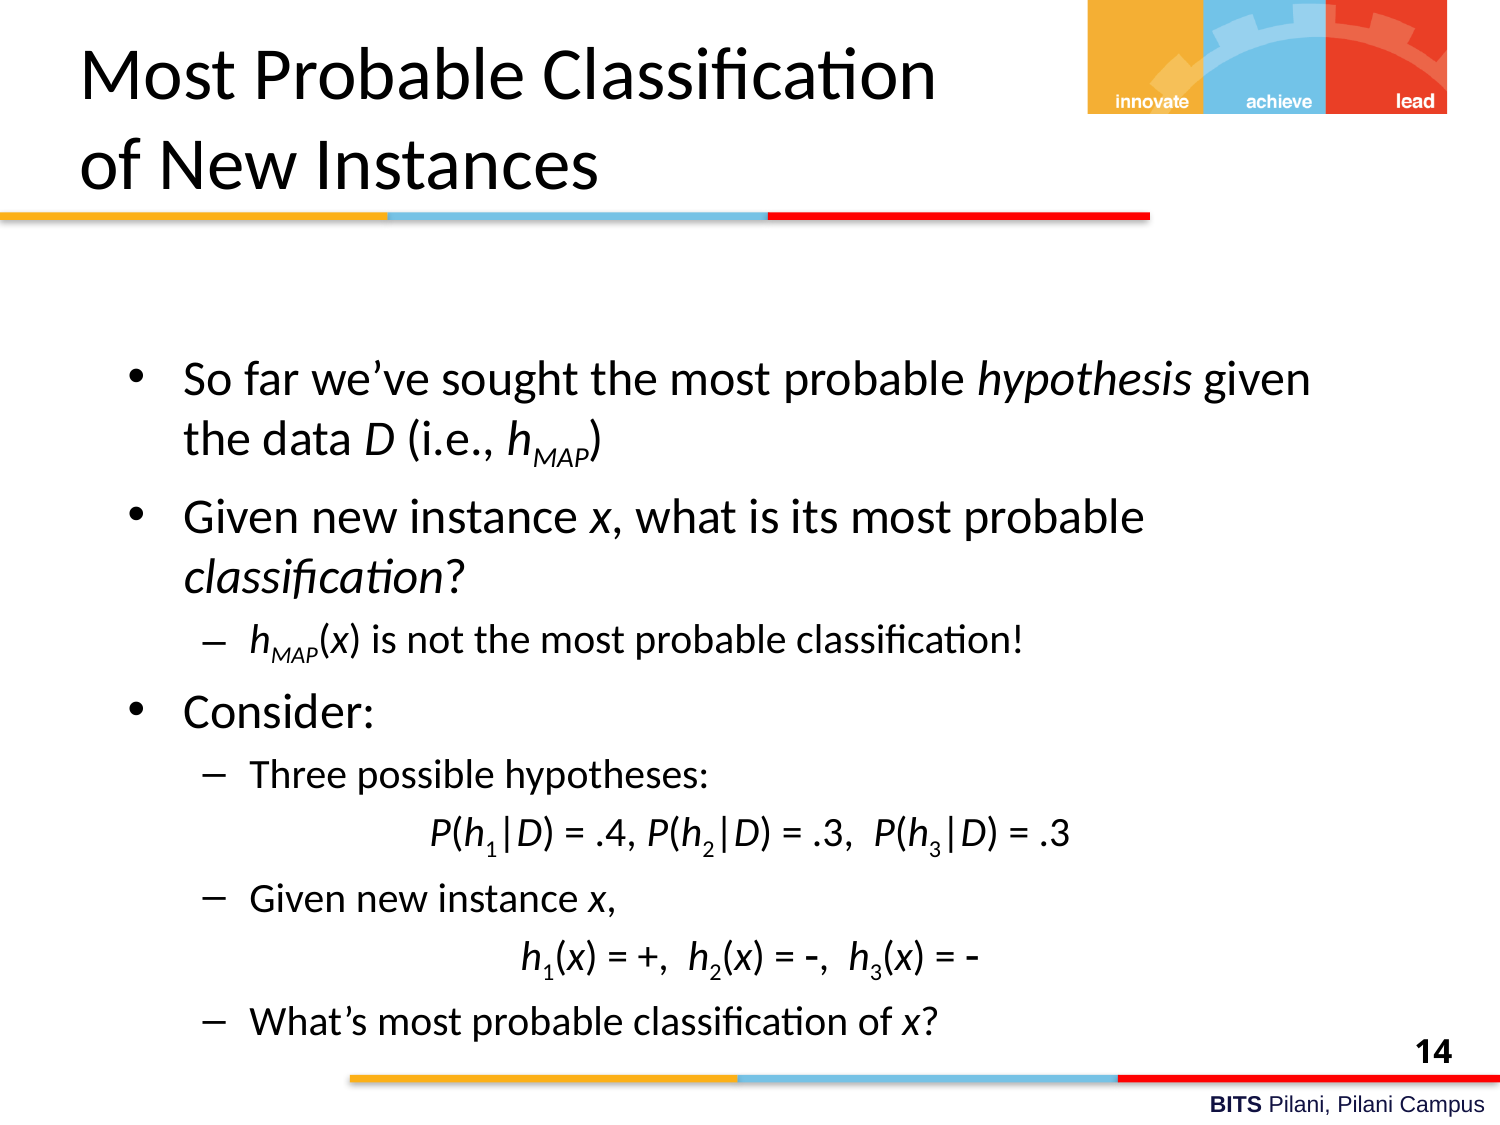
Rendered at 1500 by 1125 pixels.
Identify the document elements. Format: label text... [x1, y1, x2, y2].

title Most Probable Classification of New Instances [64, 45, 1313, 185]
slide_number 14 [1399, 1023, 1500, 1072]
list So far we’ve sought the most probable hypothesis given the data D (i.e., hMAP) Given new instance x, what is its most probable classification? hMAP(x) is not the most probable classification! Consider: Three possible hypotheses: P(h1|D) = .4, P(h2|D) = .3, P(h3|D) = .3 Given new instance x, h1(x) = +, h2(x) = , h3(x) =  What’s most probable classification of x? [112, 337, 1388, 1063]
picture [1087, 0, 1448, 114]
